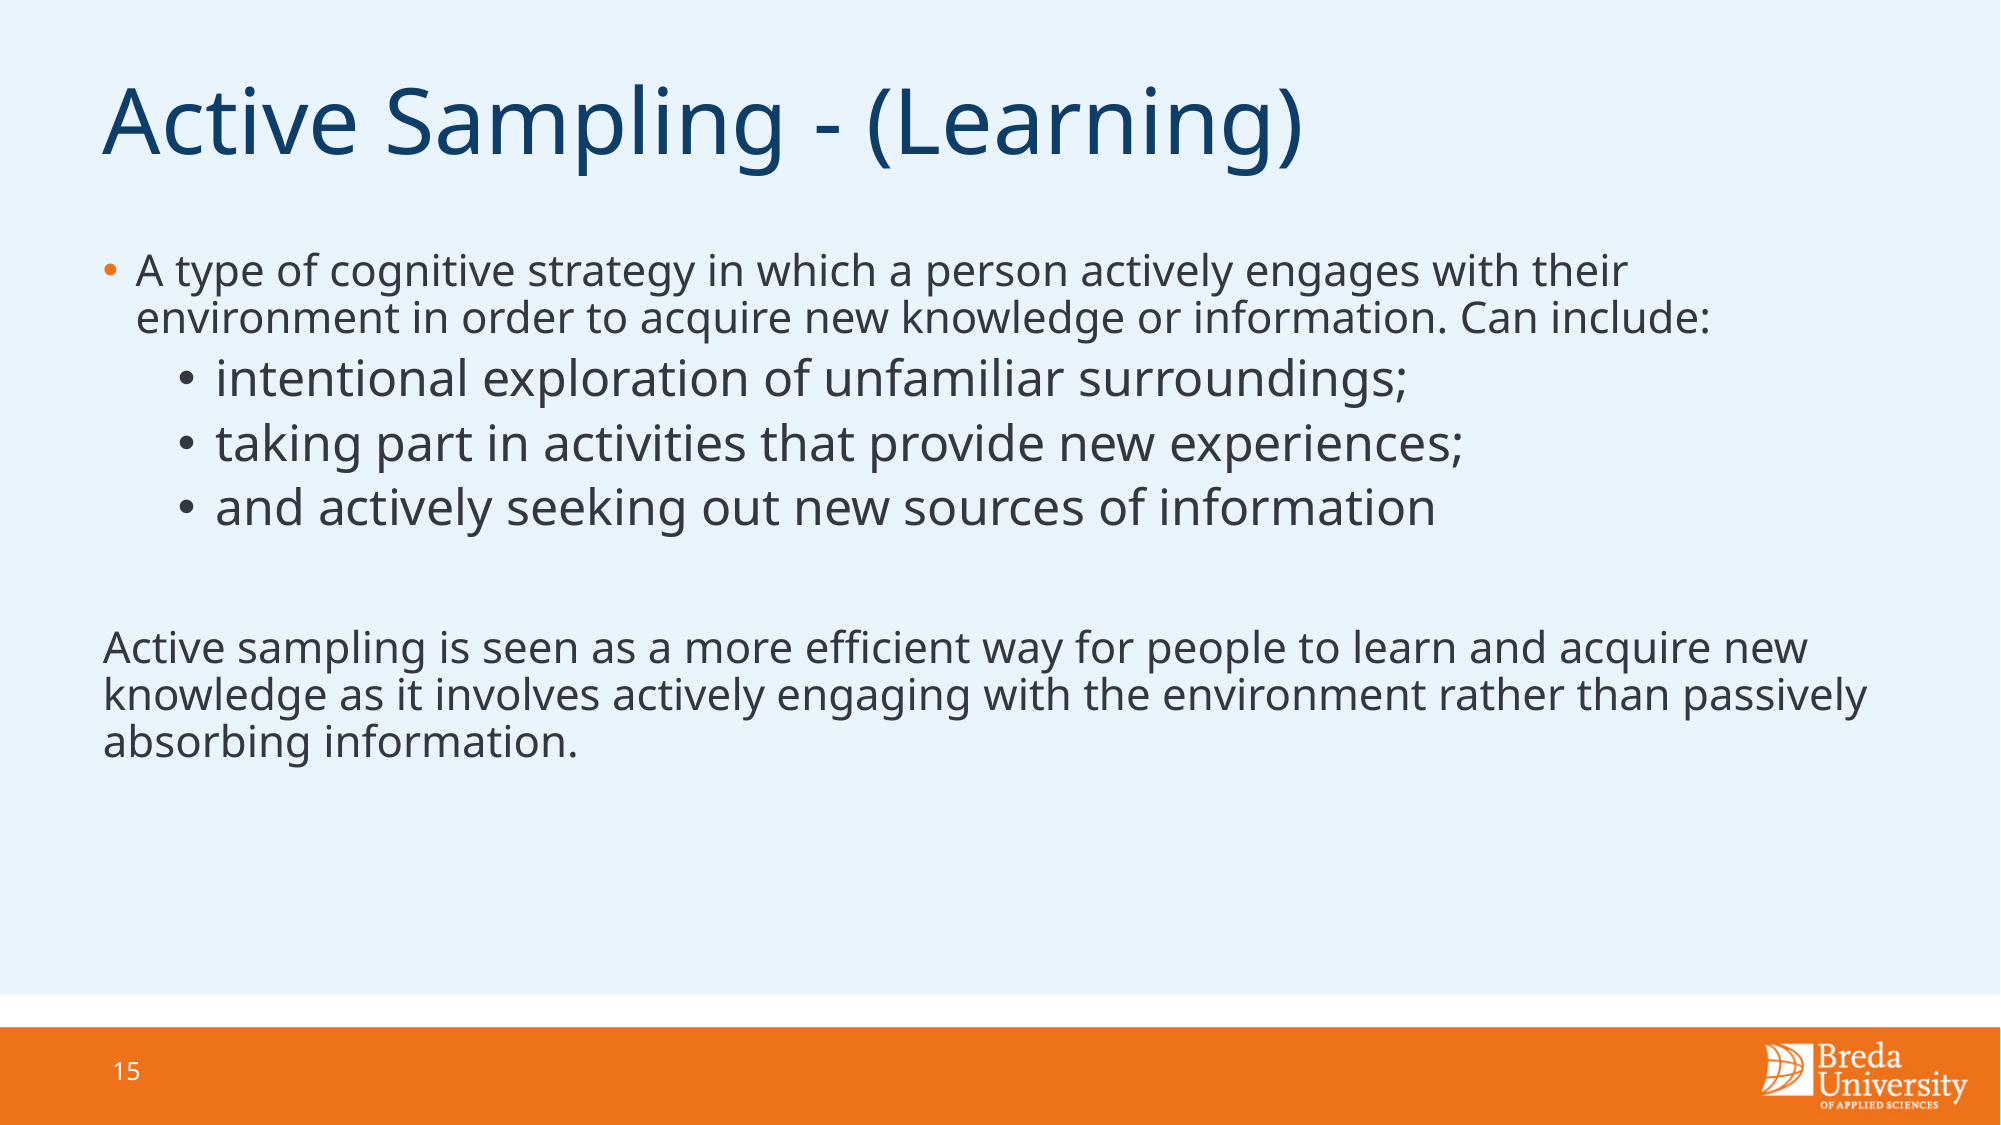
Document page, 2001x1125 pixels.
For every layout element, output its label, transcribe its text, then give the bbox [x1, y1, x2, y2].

title Active Sampling - (Learning) [88, 67, 1917, 210]
slide_number 15 [97, 1042, 198, 1103]
list A type of cognitive strategy in which a person actively engages with their environment in order to acquire new knowledge or information. Can include: intentional exploration of unfamiliar surroundings; taking part in activities that provide new experiences; and actively seeking out new sources of information Active sampling is seen as a more efficient way for people to learn and acquire new knowledge as it involves actively engaging with the environment rather than passively absorbing information. [88, 241, 1917, 923]
picture [0, 0, 2001, 1125]
